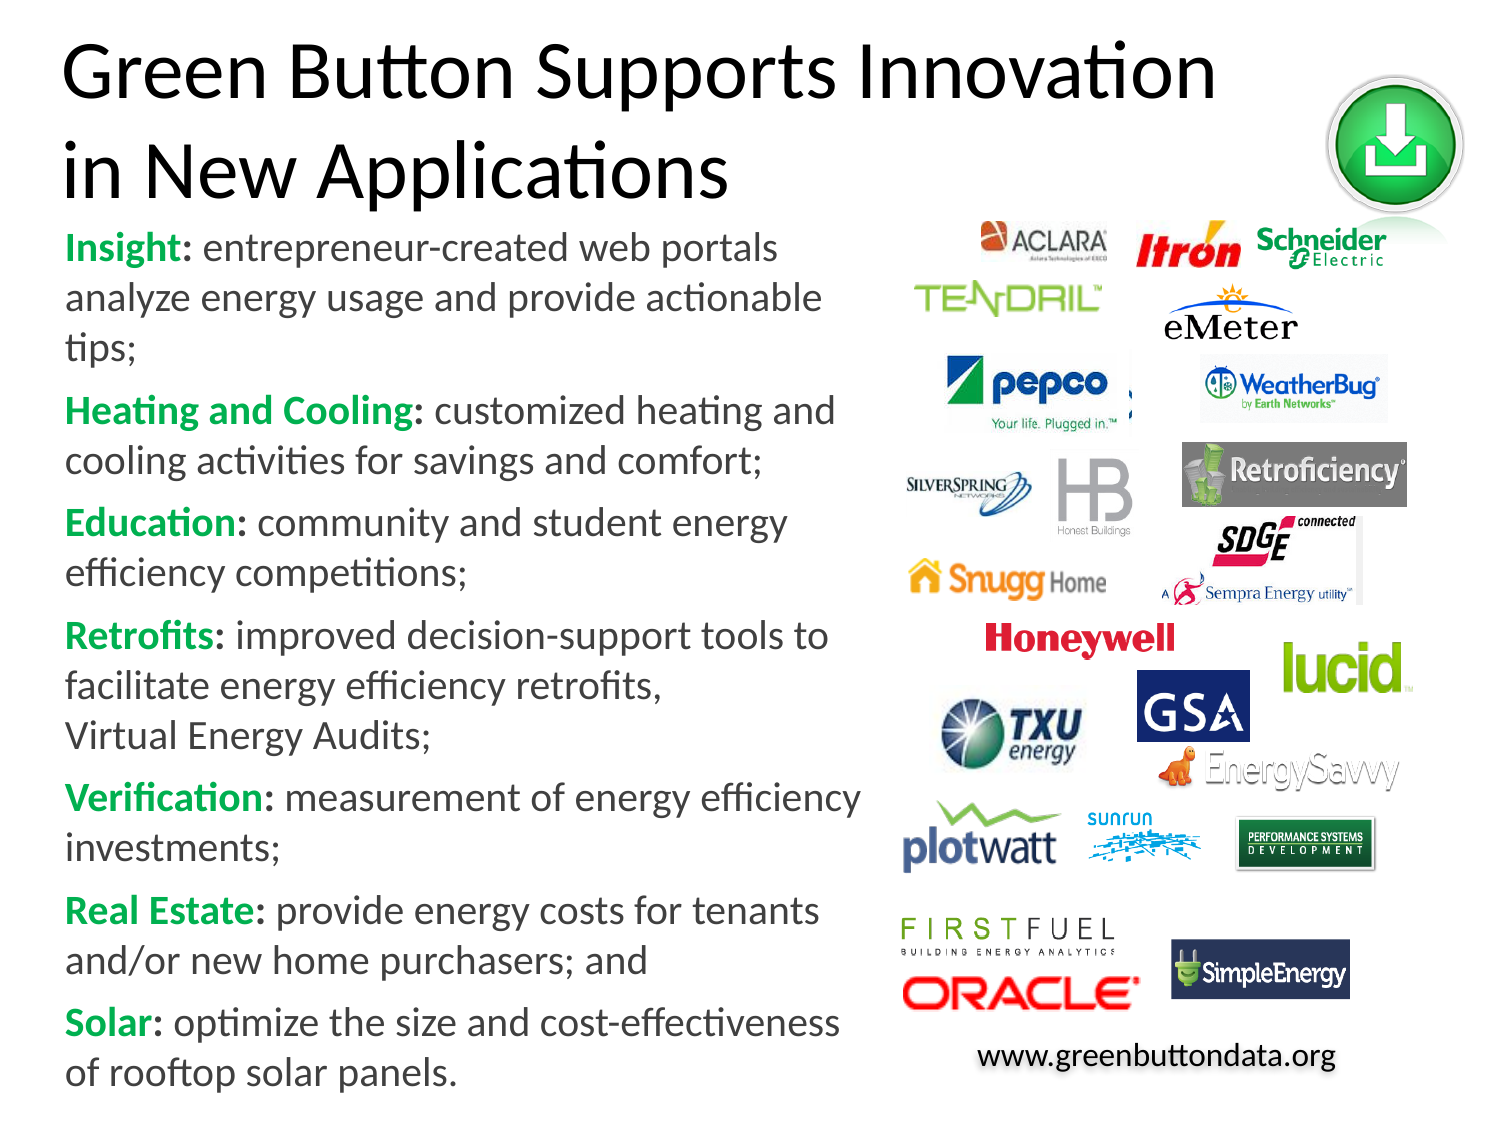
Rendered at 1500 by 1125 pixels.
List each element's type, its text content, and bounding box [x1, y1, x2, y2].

text_box www.greenbuttondata.org [956, 1021, 1357, 1085]
title Green Button Supports Innovation in New Applications [46, 62, 1242, 168]
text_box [899, 220, 1413, 1012]
text_box Insight: entrepreneur-created web portals analyze energy usage and provide actionable tips; Heating and Cooling: customized heating and cooling activities for savings and comfort; Education: community and student energy efficiency competitions; Retrofits: improved decision-support tools to facilitate energy efficiency retrofits, Virtual Energy Audits; Verification: measurement of energy efficiency investments; Real Estate: provide energy costs for tenants and/or new home purchasers; and Solar: optimize the size and cost-effectiveness of rooftop solar panels. [49, 212, 893, 1103]
picture [1325, 74, 1465, 244]
